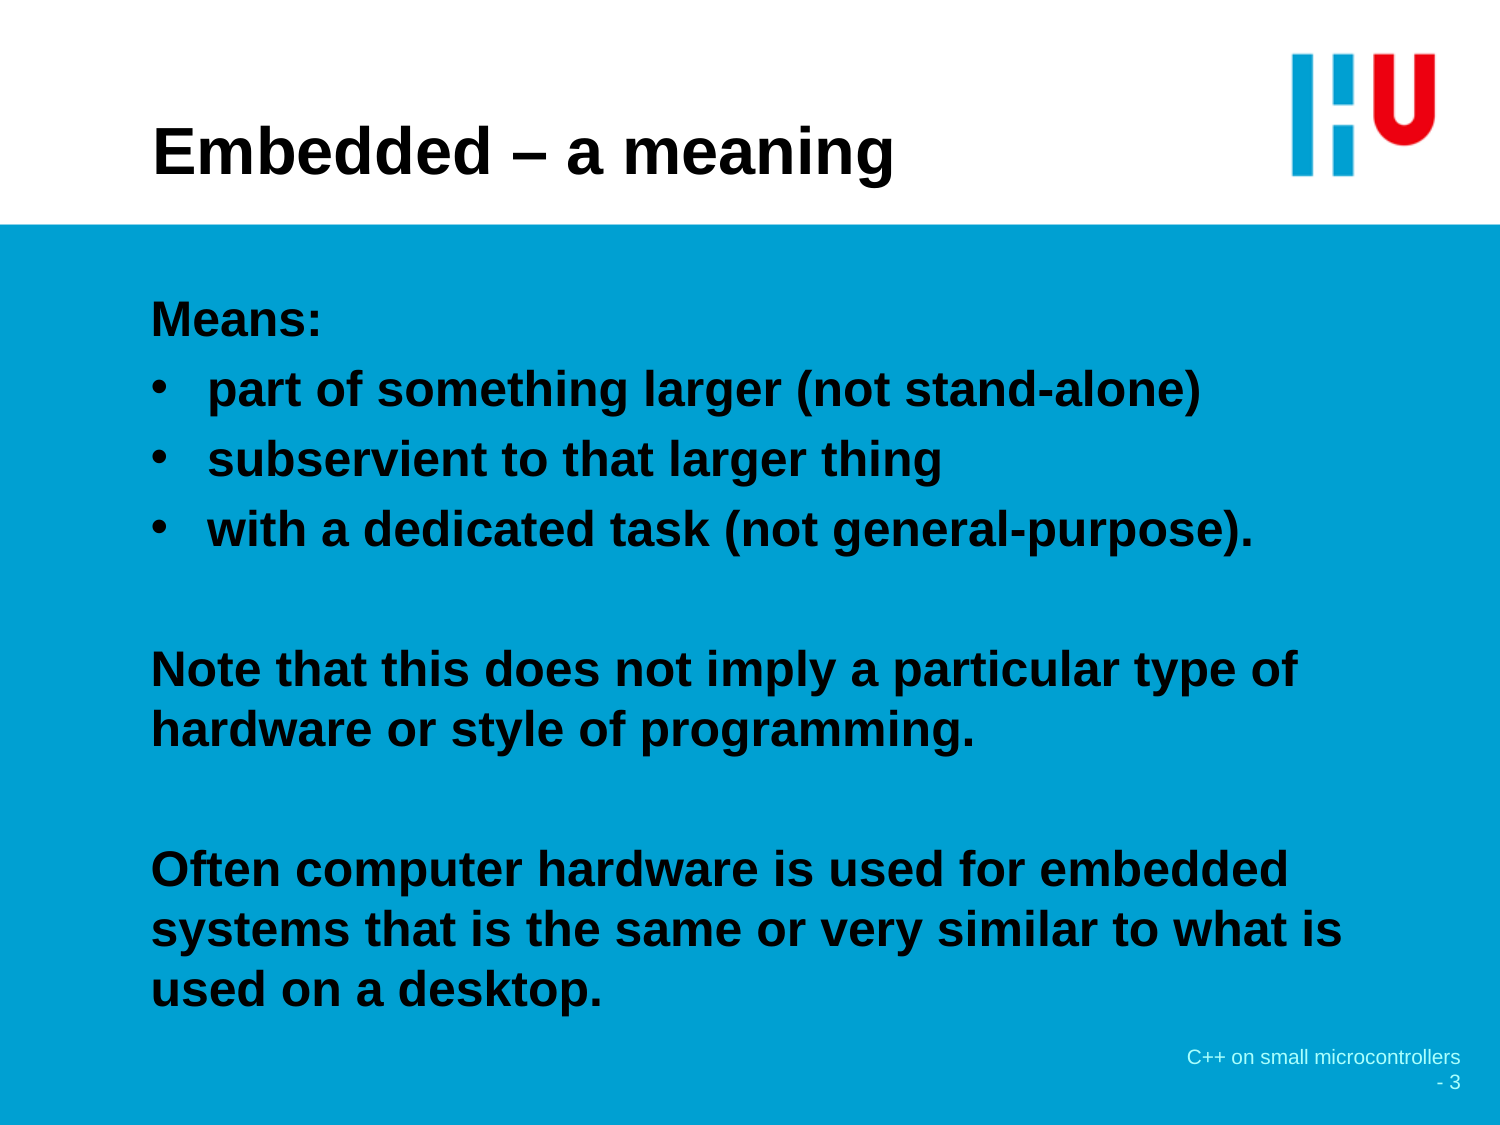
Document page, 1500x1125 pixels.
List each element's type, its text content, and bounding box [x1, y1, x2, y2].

picture [488, 971, 509, 1005]
picture [1033, 661, 1046, 685]
picture [898, 921, 920, 955]
picture [155, 653, 182, 685]
picture [330, 721, 336, 745]
picture [232, 720, 246, 745]
picture [790, 860, 811, 885]
picture [460, 980, 480, 1005]
picture [1105, 661, 1111, 685]
picture [577, 660, 597, 685]
picture [734, 860, 756, 885]
picture [833, 861, 846, 885]
picture [718, 920, 739, 945]
picture [326, 660, 350, 685]
picture [190, 660, 214, 685]
picture [1217, 911, 1222, 945]
picture [905, 721, 911, 745]
picture [723, 720, 737, 745]
picture [755, 721, 761, 745]
picture [1011, 861, 1016, 885]
picture [675, 921, 680, 945]
picture [961, 851, 974, 885]
picture [0, 0, 1500, 224]
picture [352, 655, 365, 685]
picture [582, 720, 606, 745]
picture [871, 720, 882, 745]
picture [570, 860, 594, 885]
picture [307, 920, 318, 945]
picture [265, 860, 277, 885]
picture [979, 860, 1003, 885]
picture [386, 911, 391, 945]
picture [1083, 921, 1089, 945]
picture [699, 920, 710, 945]
picture [1125, 860, 1139, 885]
picture [431, 980, 453, 1005]
picture [422, 721, 427, 745]
picture [556, 920, 568, 945]
picture [498, 721, 520, 755]
picture [277, 655, 290, 685]
picture [1204, 860, 1218, 885]
picture [853, 660, 877, 685]
picture [1054, 920, 1078, 945]
picture [563, 981, 569, 1015]
picture [528, 915, 541, 945]
picture [726, 721, 746, 755]
picture [210, 920, 230, 945]
picture [823, 921, 846, 945]
picture [1072, 861, 1077, 885]
slide_number C++ on small microcontrollers - 3 [1163, 1030, 1476, 1106]
picture [297, 651, 302, 685]
picture [880, 921, 886, 945]
picture [154, 920, 175, 945]
picture [192, 851, 205, 885]
picture [449, 861, 454, 885]
picture [401, 980, 415, 1005]
picture [237, 660, 258, 685]
picture [441, 915, 454, 945]
picture [1116, 851, 1122, 885]
picture [547, 911, 552, 945]
picture [531, 980, 555, 1005]
picture [628, 660, 640, 685]
picture [488, 920, 508, 945]
picture [935, 720, 949, 745]
picture [208, 855, 221, 885]
picture [969, 921, 974, 945]
picture [292, 920, 304, 945]
picture [653, 720, 667, 745]
picture [684, 920, 695, 945]
picture [226, 860, 248, 885]
picture [778, 660, 791, 685]
picture [934, 851, 940, 885]
picture [811, 720, 823, 745]
picture [1183, 661, 1189, 695]
picture [1278, 851, 1285, 885]
picture [955, 661, 961, 685]
picture [791, 921, 797, 945]
picture [417, 971, 423, 1005]
picture [572, 980, 586, 1005]
picture [184, 720, 208, 745]
picture [716, 861, 722, 885]
picture [992, 920, 1004, 945]
picture [402, 651, 408, 685]
picture [647, 861, 682, 885]
picture [1306, 921, 1310, 945]
picture [1283, 651, 1296, 685]
picture [383, 655, 396, 685]
picture [155, 711, 161, 745]
picture [599, 861, 605, 885]
picture [1004, 660, 1025, 685]
picture [1212, 660, 1233, 685]
picture [1319, 920, 1339, 945]
picture [983, 921, 989, 945]
picture [644, 721, 650, 755]
picture [284, 980, 308, 1005]
picture [348, 720, 369, 745]
picture [1175, 921, 1210, 945]
picture [1146, 860, 1167, 885]
picture [618, 920, 639, 945]
picture [906, 660, 919, 685]
picture [504, 651, 510, 685]
picture [1234, 860, 1256, 885]
picture [155, 981, 168, 1005]
picture [1043, 860, 1064, 885]
picture [812, 661, 834, 695]
picture [675, 721, 680, 745]
picture [856, 720, 867, 745]
picture [769, 661, 775, 695]
picture [395, 920, 407, 945]
picture [1042, 911, 1046, 945]
picture [248, 711, 254, 745]
picture [415, 920, 439, 945]
picture [316, 981, 321, 1005]
picture [256, 971, 262, 1005]
picture [890, 860, 911, 885]
picture [412, 660, 424, 685]
picture [480, 715, 493, 745]
picture [327, 920, 347, 945]
picture [918, 860, 932, 885]
picture [254, 920, 275, 945]
picture [1096, 860, 1107, 885]
picture [1154, 661, 1176, 695]
picture [972, 655, 985, 685]
picture [1063, 651, 1068, 685]
picture [1007, 920, 1019, 945]
picture [1028, 921, 1032, 945]
picture [611, 711, 624, 745]
picture [411, 860, 425, 885]
picture [1114, 915, 1127, 945]
picture [693, 720, 717, 745]
picture [891, 721, 896, 745]
picture [1049, 661, 1054, 685]
picture [1262, 860, 1276, 885]
picture [1136, 655, 1149, 685]
picture [325, 980, 337, 1005]
picture [212, 980, 233, 1005]
picture [773, 720, 797, 745]
picture [433, 661, 437, 685]
picture [941, 920, 961, 945]
picture [306, 660, 318, 685]
picture [619, 661, 624, 685]
picture [687, 860, 711, 885]
picture [1173, 860, 1187, 885]
picture [937, 721, 957, 755]
picture [914, 720, 927, 745]
picture [1192, 660, 1206, 685]
picture [863, 860, 883, 885]
picture [648, 660, 672, 685]
picture [185, 980, 205, 1005]
picture [926, 660, 950, 685]
picture [255, 861, 261, 885]
picture [1081, 860, 1093, 885]
picture [618, 860, 632, 885]
picture [849, 861, 854, 885]
picture [634, 851, 640, 885]
picture [390, 720, 414, 745]
picture [540, 720, 561, 745]
picture [298, 860, 320, 885]
picture [446, 660, 467, 685]
picture [487, 660, 501, 685]
title Embedded – a meaning [137, 99, 1150, 196]
picture [367, 860, 379, 885]
picture [366, 915, 379, 945]
picture [548, 660, 569, 685]
picture [991, 661, 996, 685]
picture [382, 860, 393, 885]
picture [749, 660, 760, 685]
picture [433, 861, 446, 885]
picture [897, 661, 903, 695]
picture [240, 980, 254, 1005]
text_box Means: part of something larger (not stand-alone) subservient to that larger thing with a dedicated task (not general-purpose). Note that this does not imply a particular type of hardware or style of programming. Often computer hardware is used for embedded systems that is the same or very similar to what is used on a desktop. [135, 278, 1447, 554]
picture [219, 655, 232, 685]
picture [827, 720, 838, 745]
picture [518, 660, 542, 685]
picture [576, 920, 598, 945]
picture [260, 721, 295, 745]
picture [734, 660, 745, 685]
picture [1272, 915, 1285, 945]
picture [171, 981, 176, 1005]
picture [677, 655, 690, 685]
picture [527, 711, 532, 745]
picture [479, 860, 500, 885]
picture [777, 861, 782, 885]
picture [710, 661, 715, 685]
picture [1254, 660, 1278, 685]
picture [181, 921, 203, 955]
picture [541, 851, 547, 885]
picture [645, 920, 669, 945]
picture [461, 855, 474, 885]
picture [283, 921, 288, 945]
picture [508, 861, 513, 885]
picture [725, 661, 730, 685]
picture [551, 860, 563, 885]
picture [326, 860, 350, 885]
picture [454, 720, 475, 745]
picture [475, 921, 479, 945]
picture [154, 852, 186, 885]
picture [1220, 851, 1226, 885]
picture [213, 721, 219, 745]
picture [1076, 660, 1100, 685]
picture [358, 861, 363, 885]
picture [236, 915, 249, 945]
picture [402, 861, 408, 895]
picture [1226, 920, 1238, 945]
picture [513, 975, 526, 1005]
picture [800, 651, 804, 685]
picture [802, 721, 808, 745]
picture [300, 720, 324, 745]
picture [1132, 920, 1156, 945]
picture [760, 920, 784, 945]
picture [851, 920, 873, 945]
picture [164, 720, 177, 745]
picture [359, 980, 383, 1005]
picture [1246, 920, 1270, 945]
picture [1190, 851, 1196, 885]
picture [847, 721, 852, 745]
